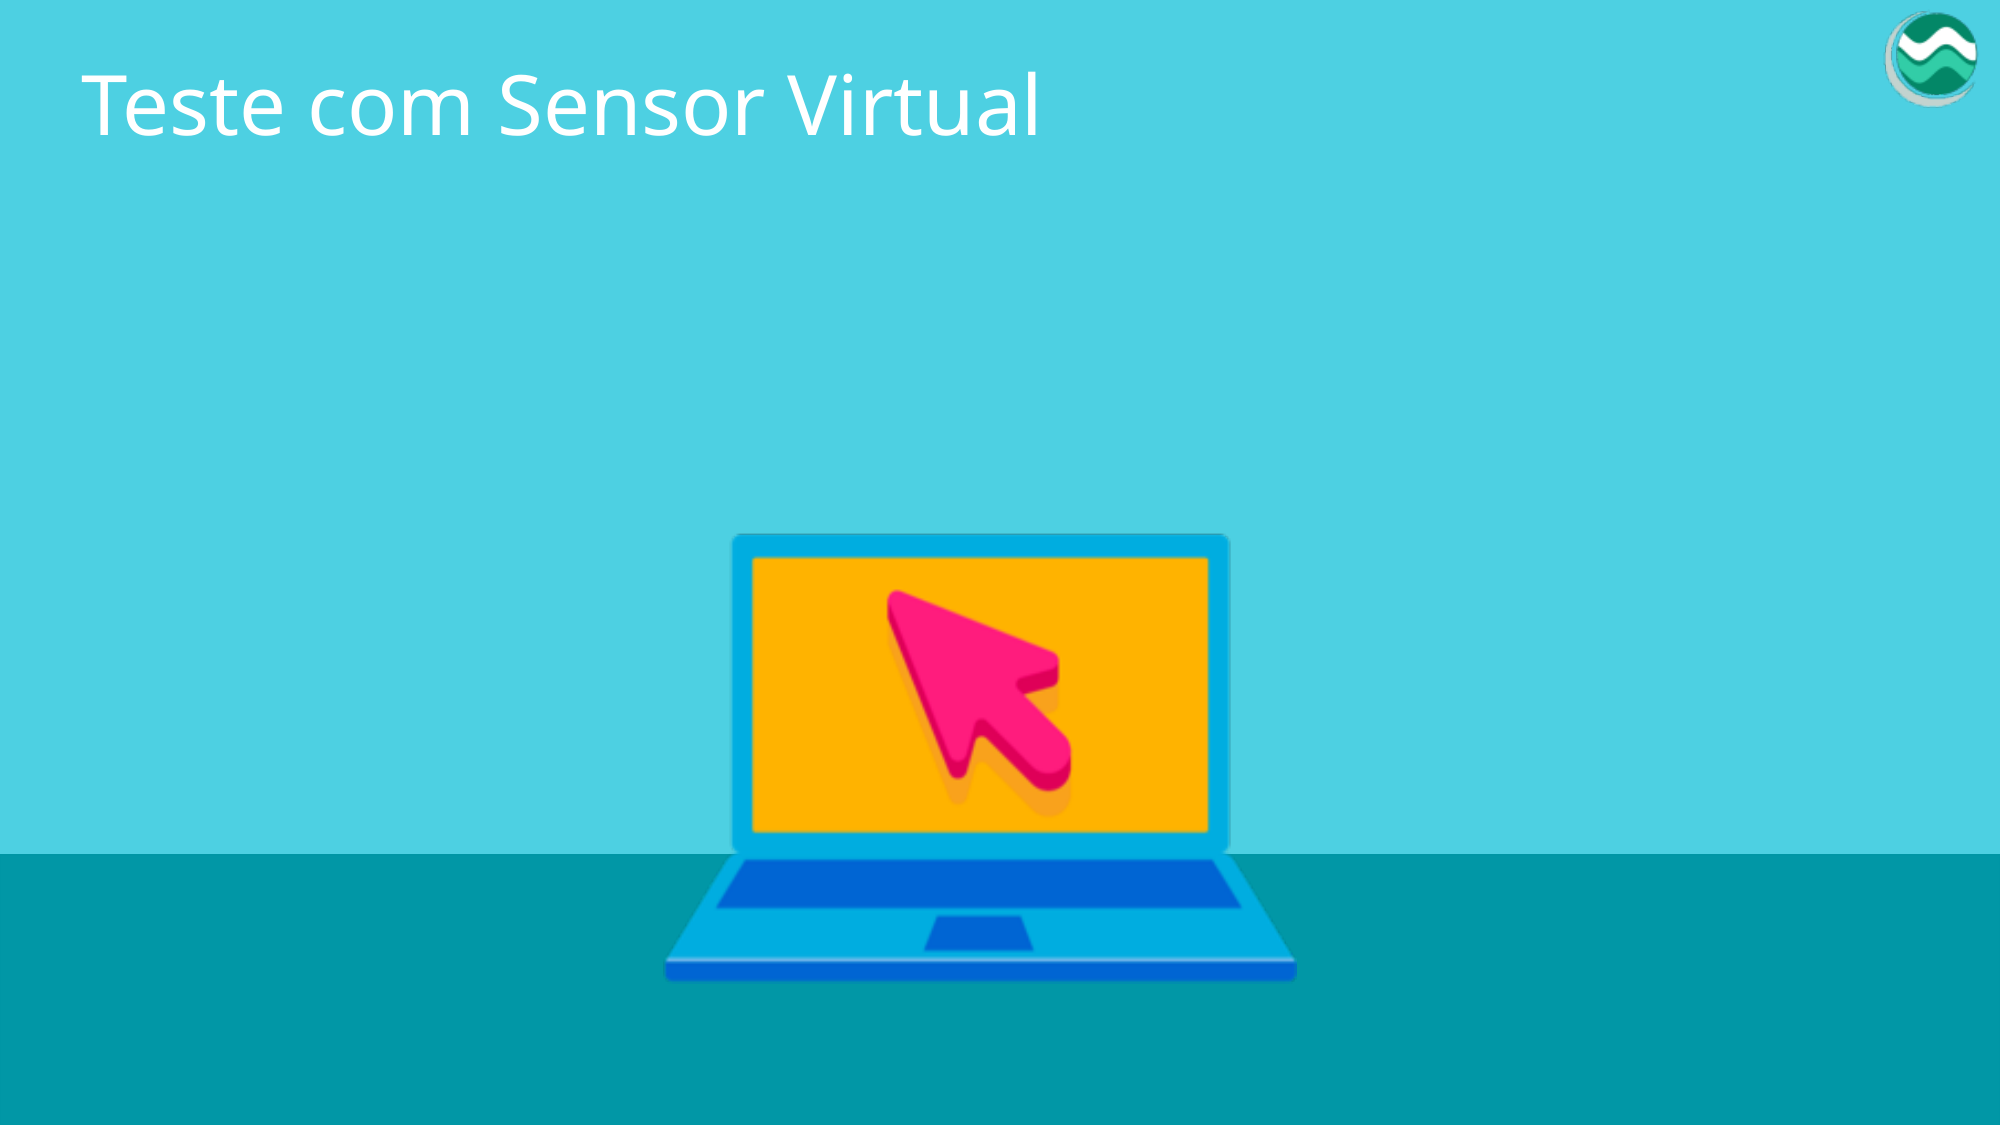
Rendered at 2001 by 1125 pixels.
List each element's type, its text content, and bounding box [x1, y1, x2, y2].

picture [589, 276, 1297, 984]
text_box [0, 854, 2000, 1125]
picture [1881, 0, 1985, 115]
title Teste com Sensor Virtual [66, 0, 1792, 218]
